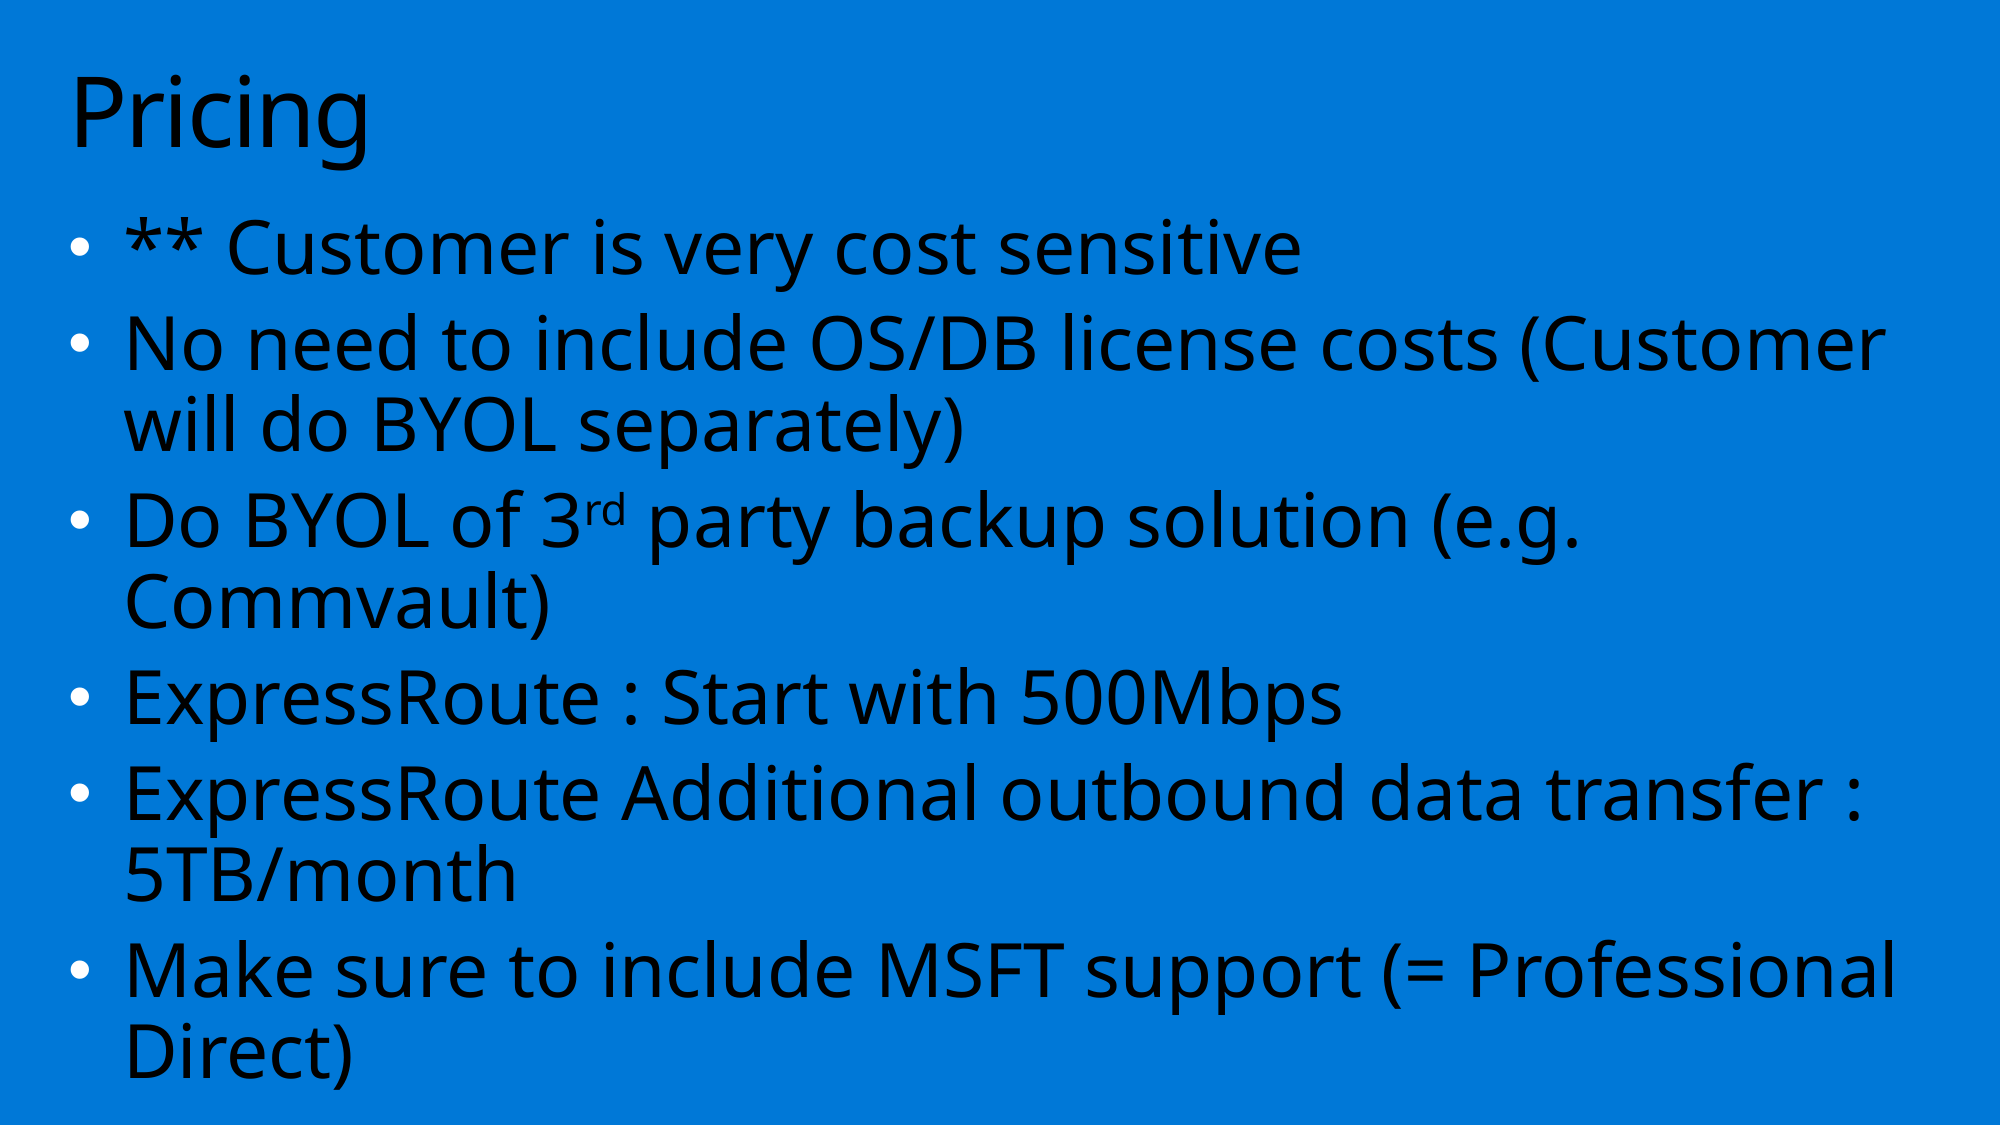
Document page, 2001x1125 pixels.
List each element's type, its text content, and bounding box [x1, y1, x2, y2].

title Pricing [44, 47, 1957, 196]
list ** Customer is very cost sensitive No need to include OS/DB license costs (Customer will do BYOL separately) Do BYOL of 3rd party backup solution (e.g. Commvault) ExpressRoute : Start with 500Mbps ExpressRoute Additional outbound data transfer : 5TB/month Make sure to include MSFT support (= Professional Direct) [44, 195, 1956, 1053]
